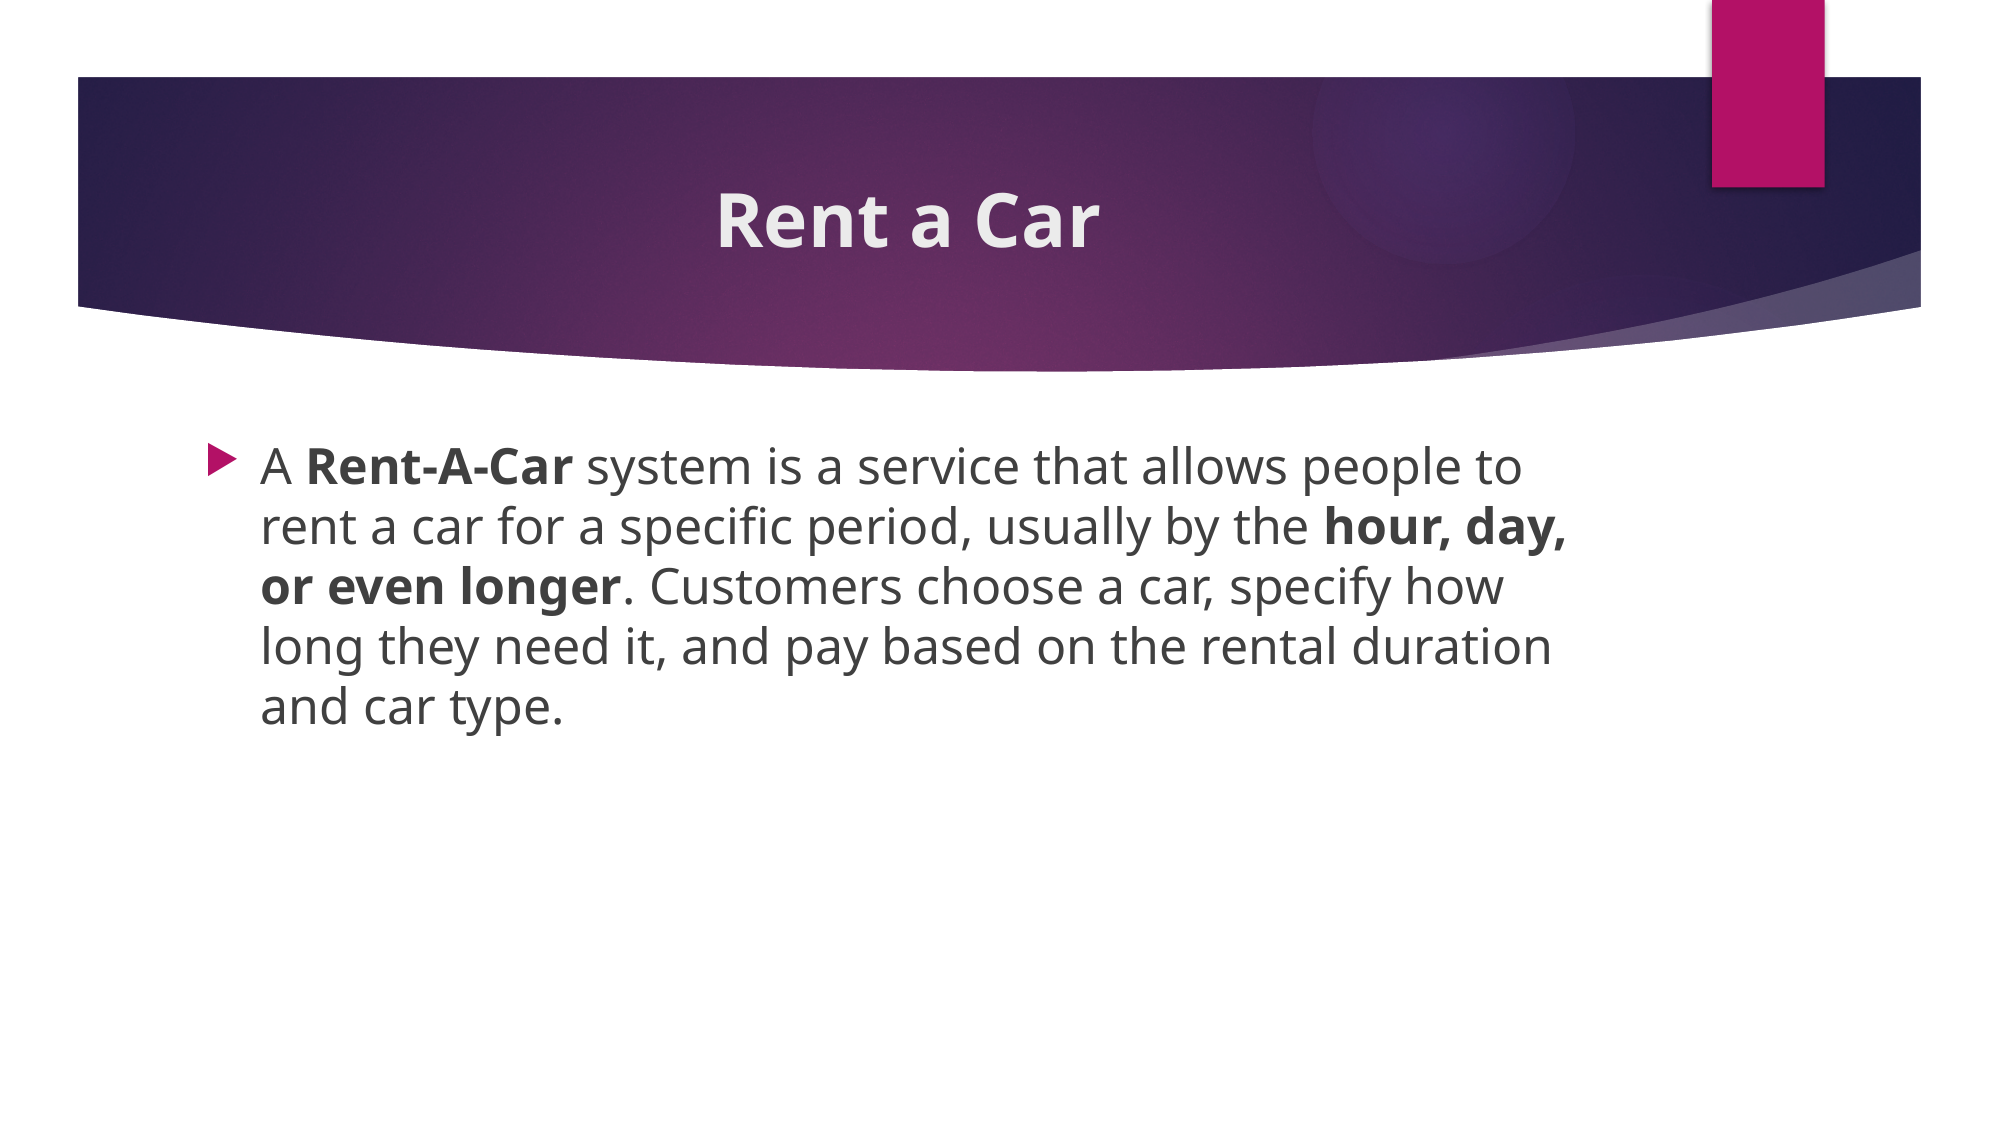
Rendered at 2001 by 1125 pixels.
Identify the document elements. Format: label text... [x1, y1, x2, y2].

title Rent a Car [189, 159, 1627, 276]
list A Rent-A-Car system is a service that allows people to rent a car for a specific period, usually by the hour, day, or even longer. Customers choose a car, specify how long they need it, and pay based on the rental duration and car type. [189, 427, 1638, 988]
